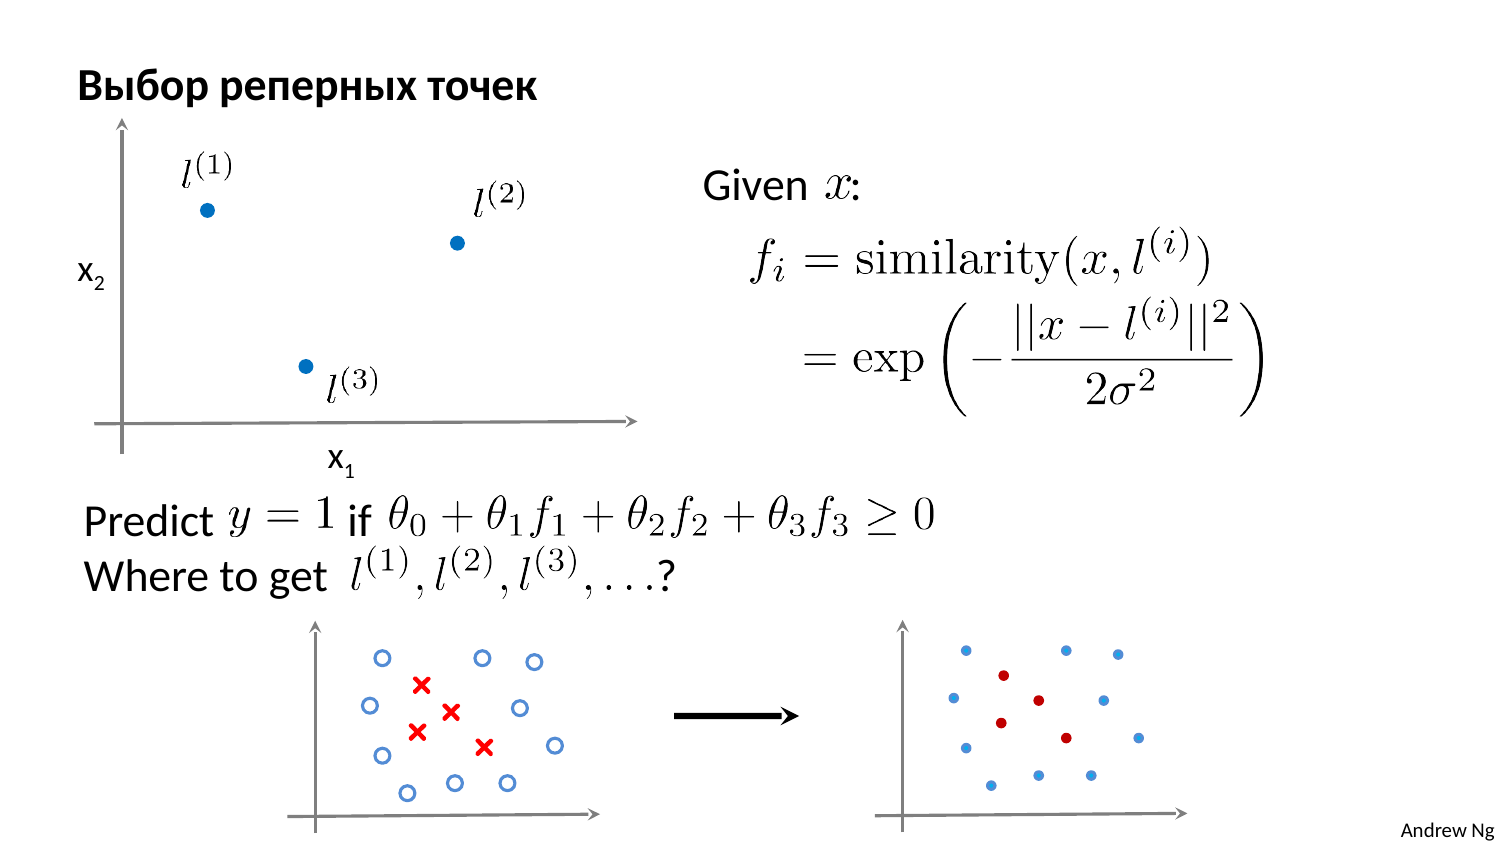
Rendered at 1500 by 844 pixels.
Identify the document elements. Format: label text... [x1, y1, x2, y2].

picture [824, 175, 851, 199]
picture [749, 226, 1210, 287]
text_box Given : [687, 146, 1463, 329]
text_box [199, 202, 215, 218]
picture [228, 496, 333, 537]
text_box [449, 235, 465, 251]
picture [182, 151, 232, 188]
picture [351, 545, 652, 599]
picture [327, 366, 377, 403]
text_box x1 [312, 432, 372, 483]
text_box Выбор реперных точек [62, 46, 1425, 118]
text_box Predict if Where to get ? [68, 483, 1432, 610]
picture [389, 495, 935, 538]
picture [804, 295, 1263, 418]
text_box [287, 620, 601, 834]
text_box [874, 619, 1188, 833]
text_box [298, 358, 314, 374]
picture [474, 180, 524, 217]
text_box x2 [62, 236, 117, 297]
